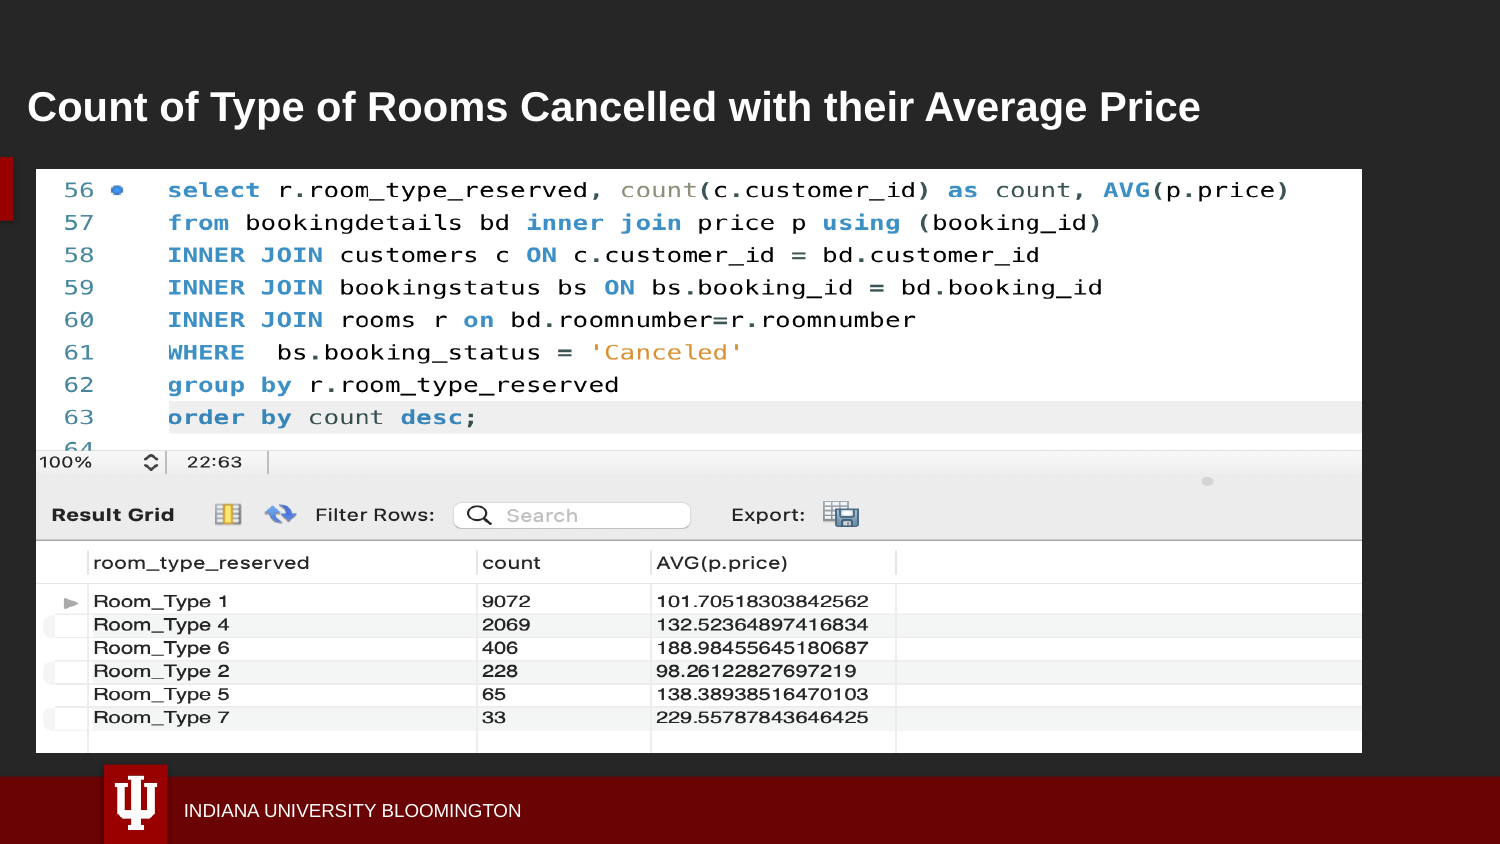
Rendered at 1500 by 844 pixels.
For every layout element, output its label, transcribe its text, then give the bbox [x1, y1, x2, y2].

title Count of Type of Rooms Cancelled with their Average Price [12, 39, 1399, 170]
picture [36, 169, 1362, 754]
